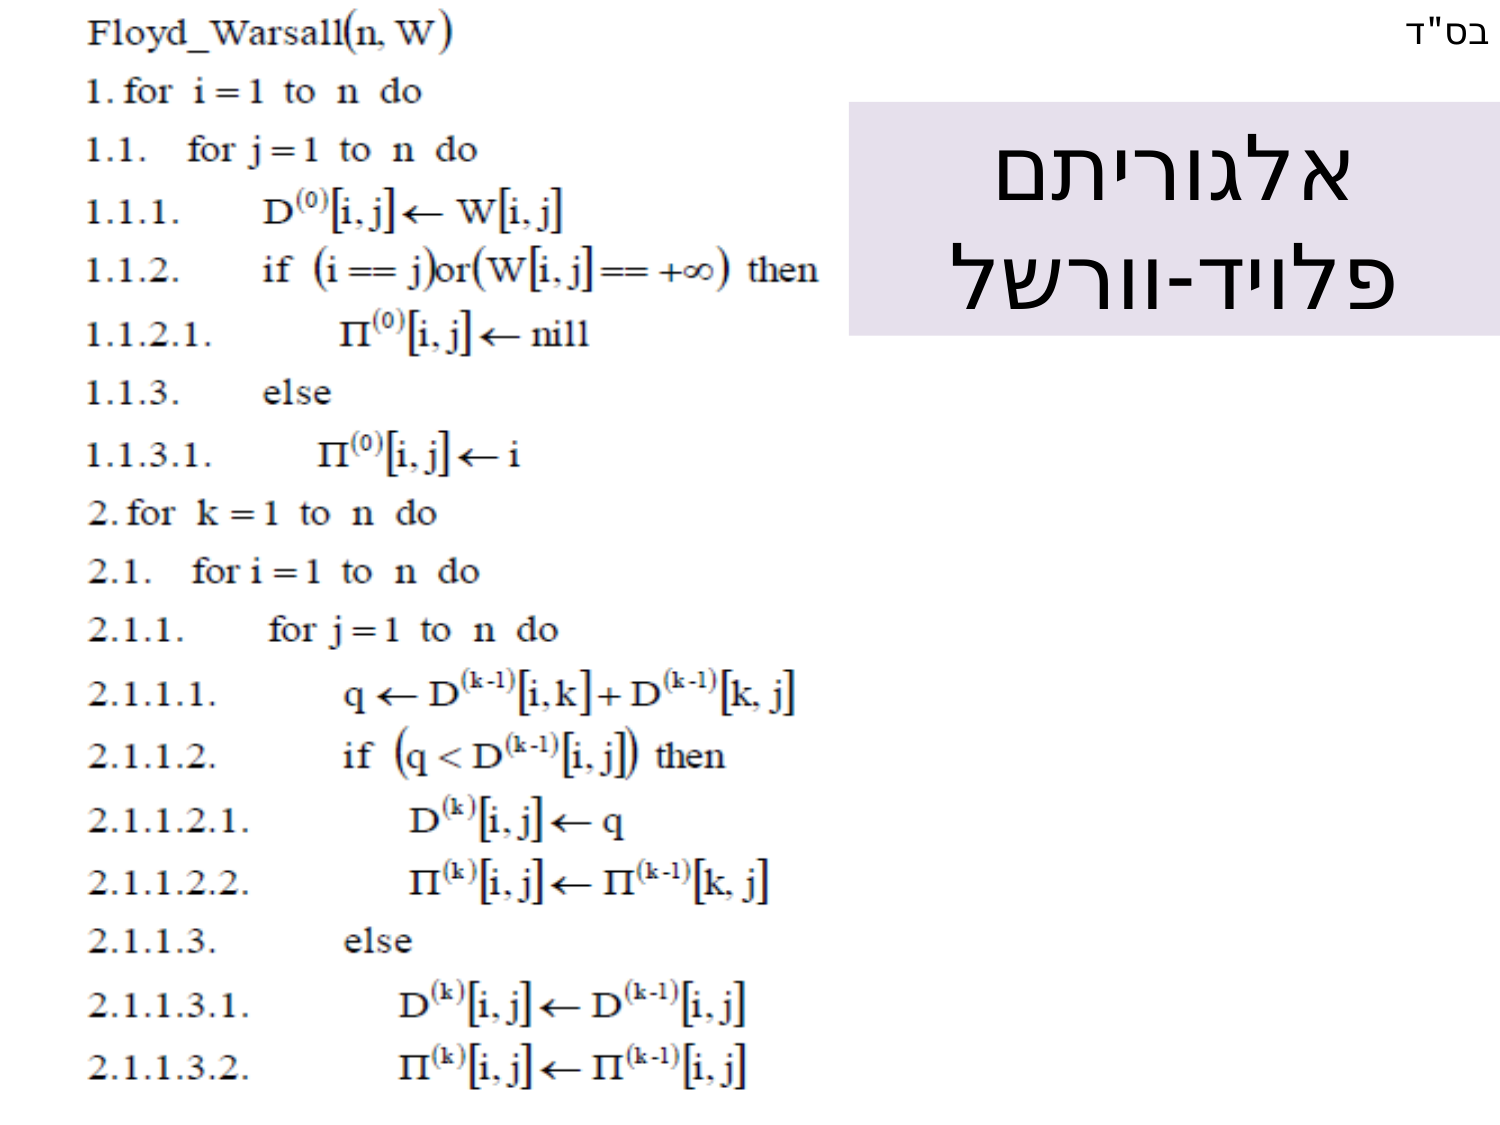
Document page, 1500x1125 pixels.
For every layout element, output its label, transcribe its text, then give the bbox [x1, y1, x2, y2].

title אלגוריתם פלויד-וורשל [853, 101, 1500, 336]
picture [41, 0, 849, 1107]
